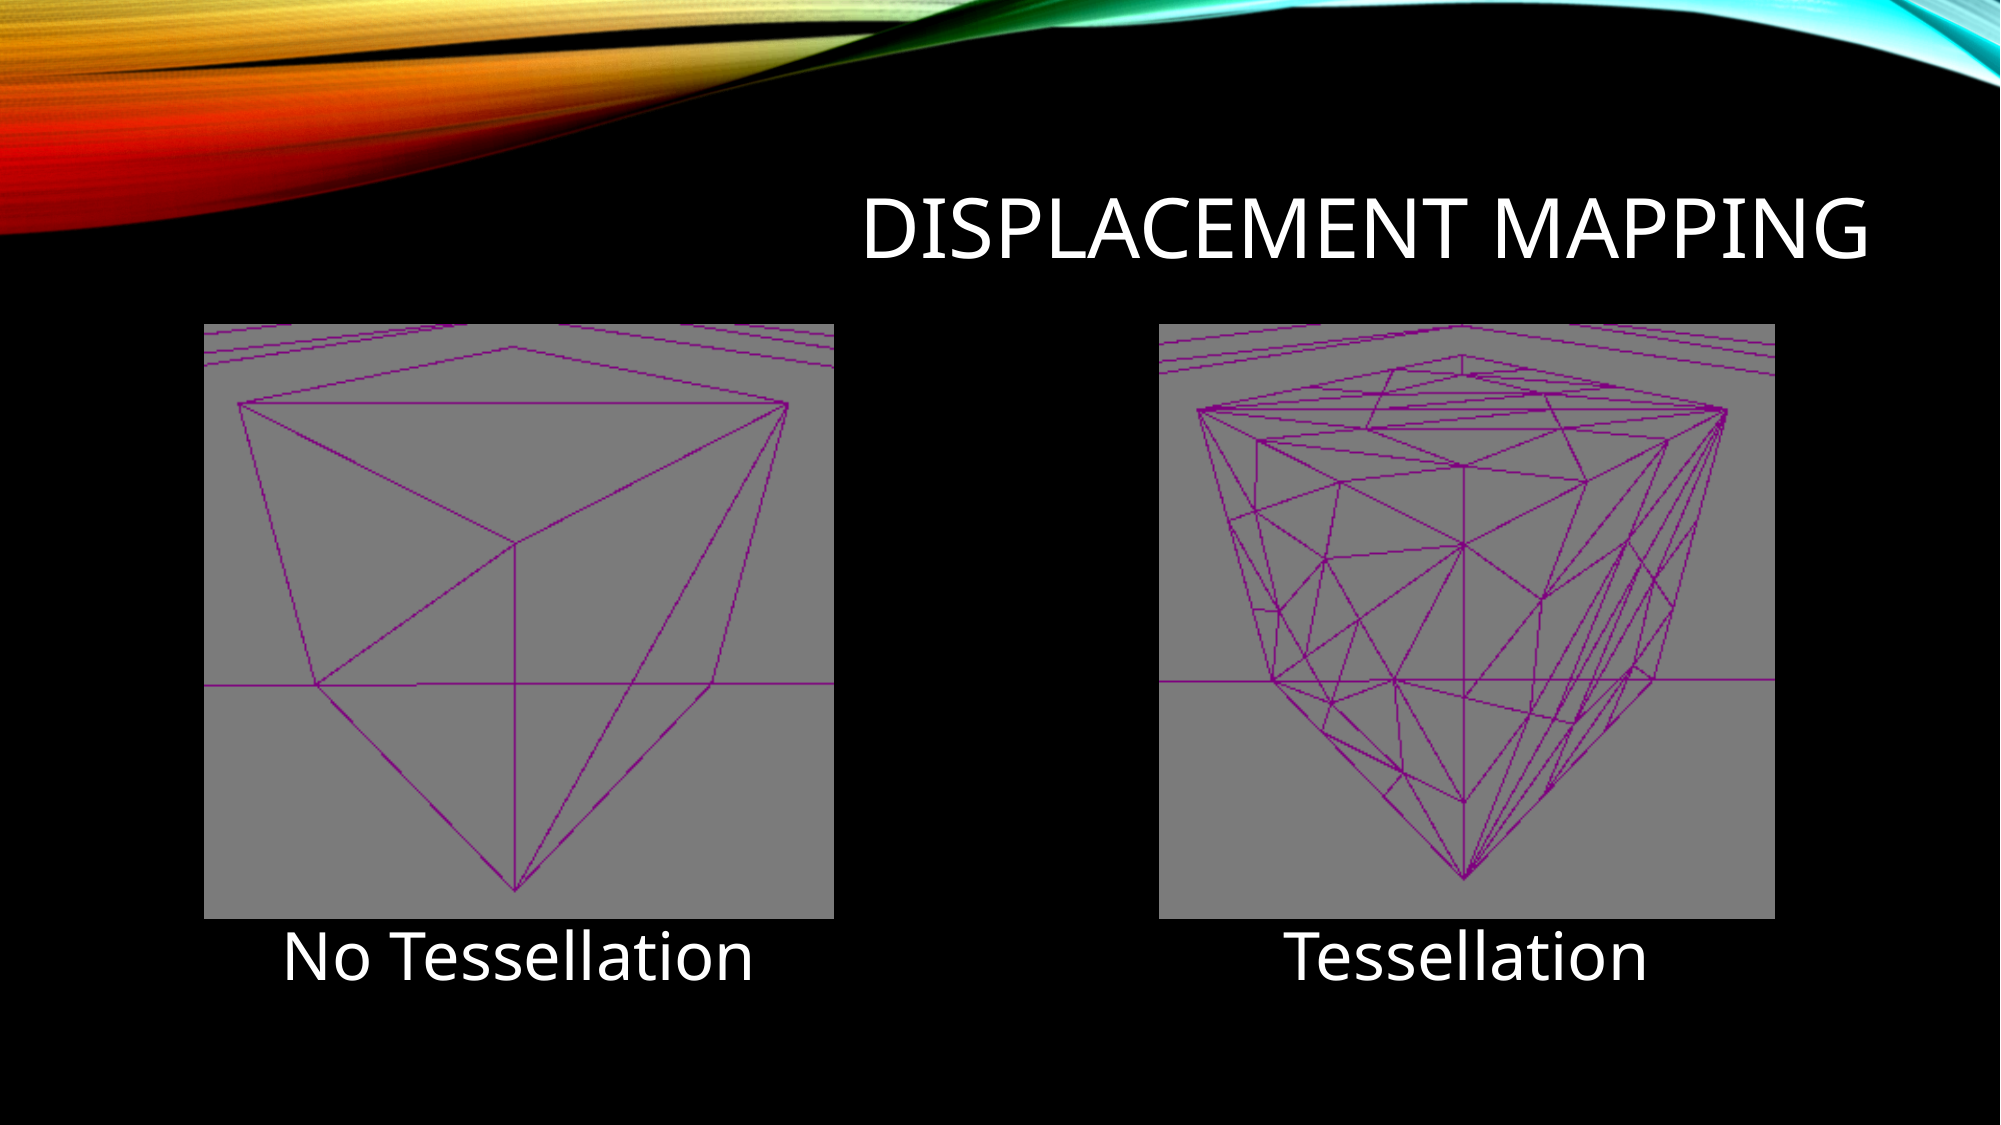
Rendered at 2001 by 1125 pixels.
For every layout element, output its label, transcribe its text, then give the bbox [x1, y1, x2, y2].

picture [1158, 324, 1775, 919]
title Displacement Mapping [474, 125, 1888, 338]
text_box Tessellation [1212, 919, 1721, 1001]
picture [204, 324, 834, 919]
text_box No Tessellation [265, 919, 774, 1001]
picture [0, 0, 2000, 237]
